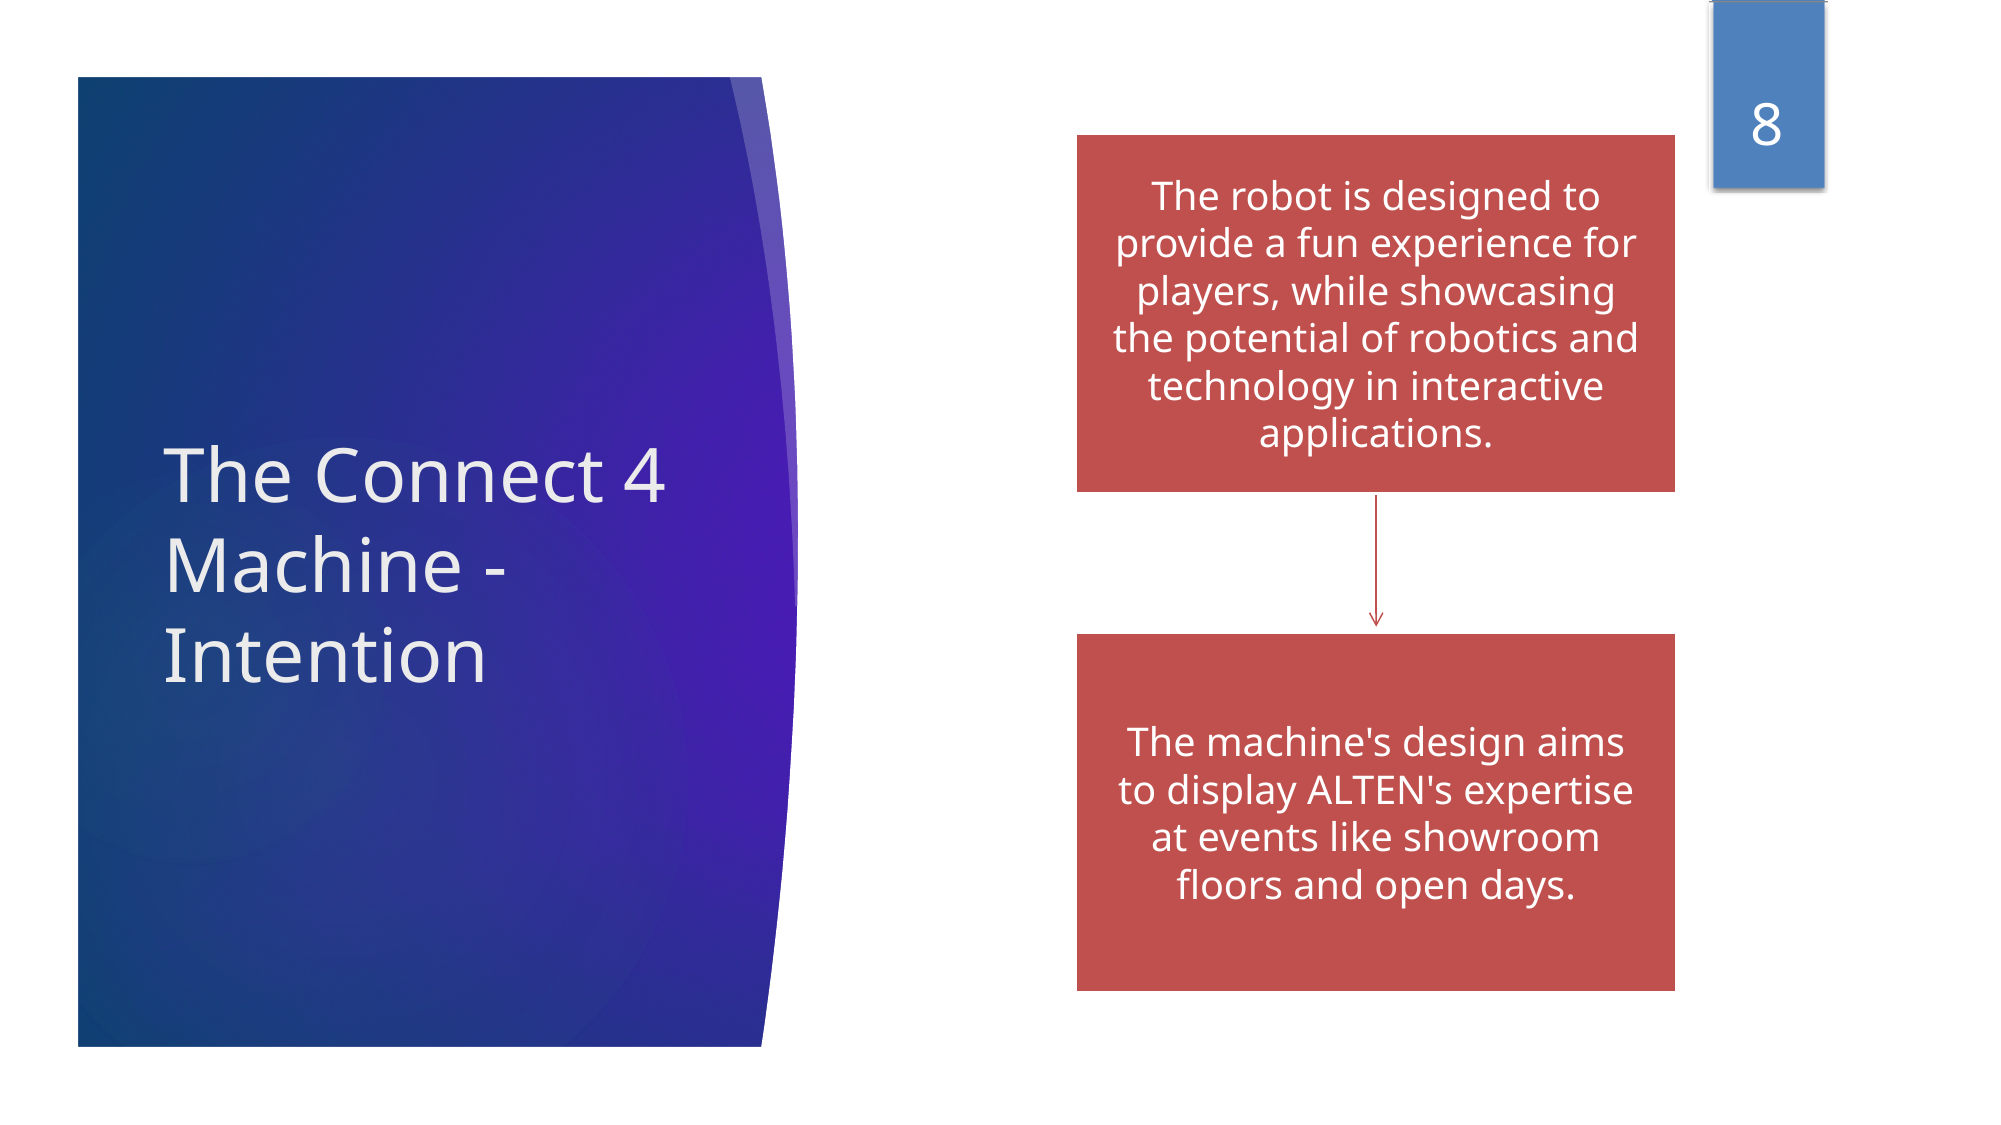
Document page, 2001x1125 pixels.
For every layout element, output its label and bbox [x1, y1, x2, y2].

text_box [0, 0, 2000, 1125]
text_box [851, 132, 1901, 994]
picture [1708, 1, 1829, 193]
